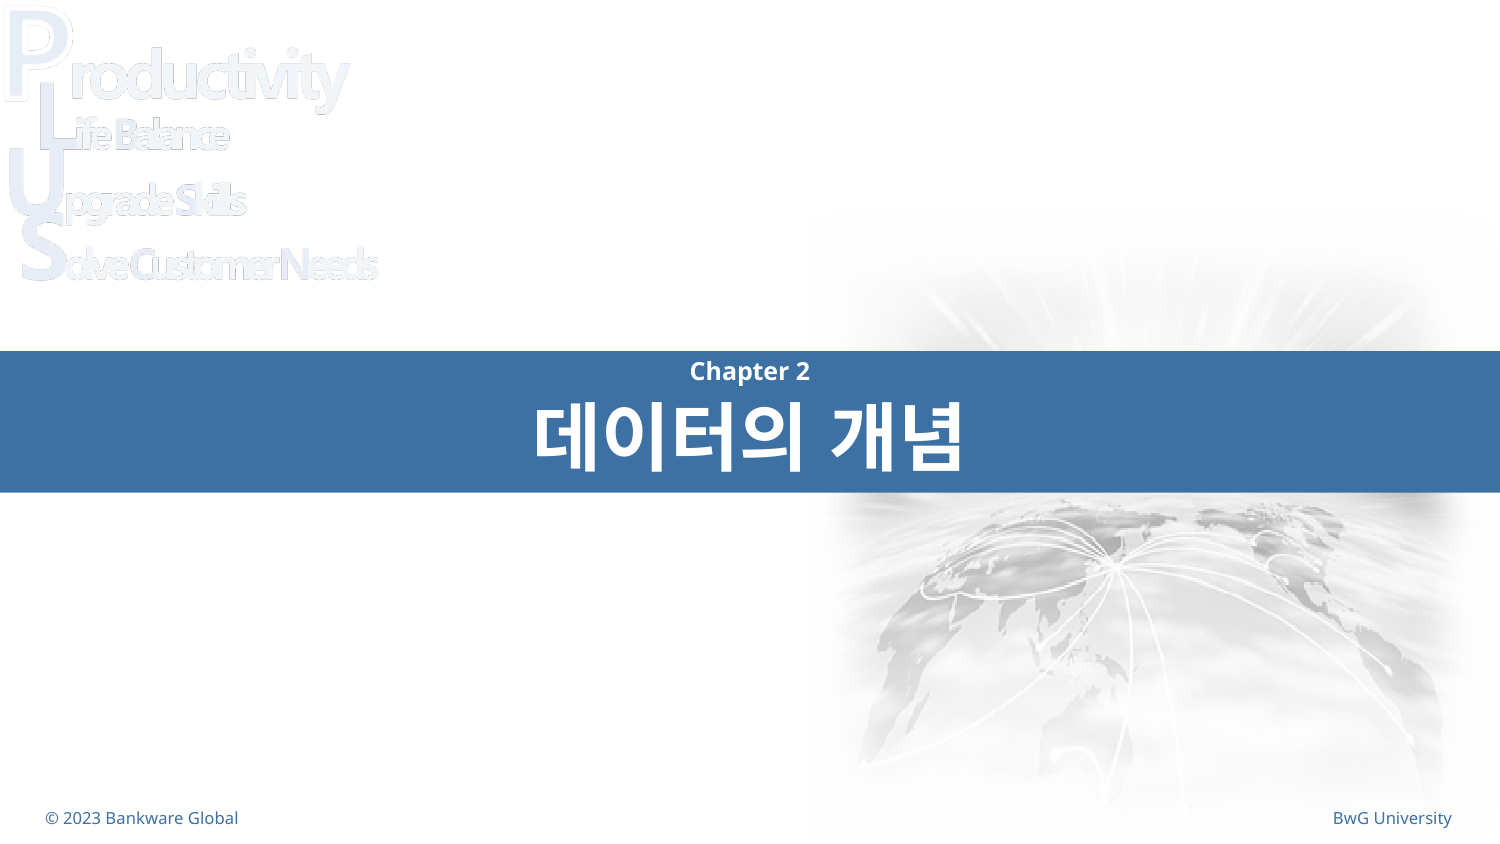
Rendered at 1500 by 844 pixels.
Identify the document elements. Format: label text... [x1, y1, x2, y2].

picture [0, 0, 383, 287]
list Chapter 2 [502, 351, 998, 394]
title 데이터의 개념 [0, 350, 1500, 493]
